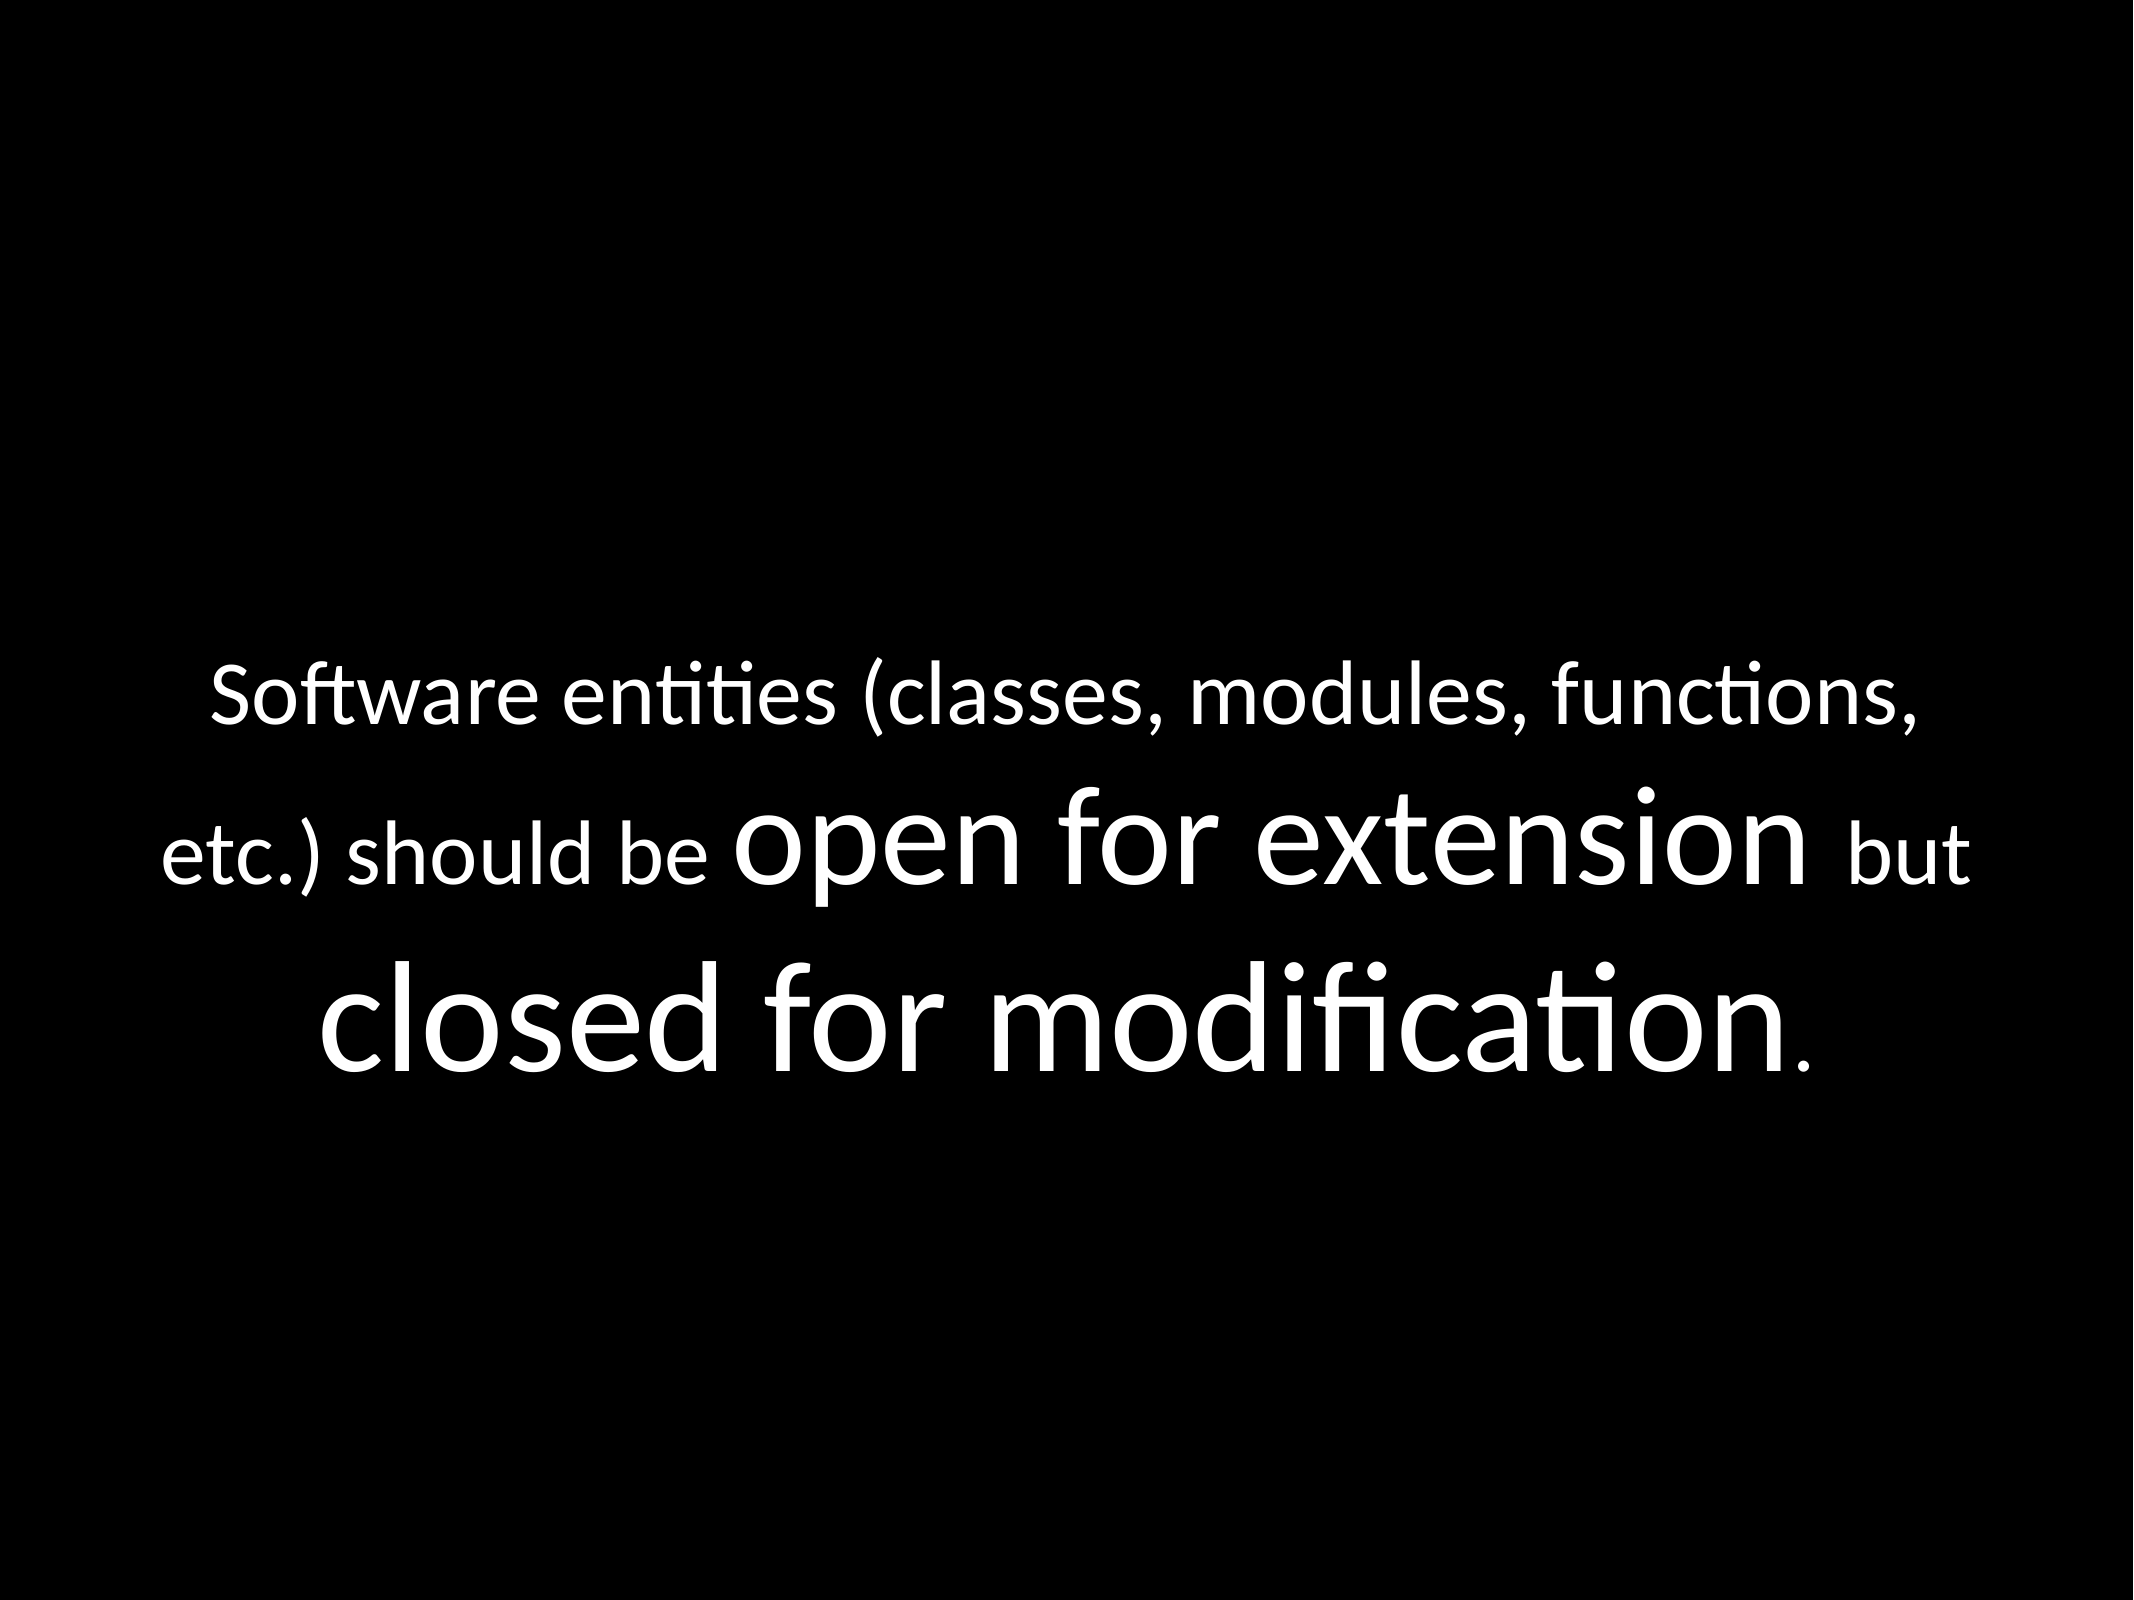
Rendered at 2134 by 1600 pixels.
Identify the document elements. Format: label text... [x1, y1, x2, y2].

list Software entities (classes, modules, functions, etc.) should be open for extension but closed for modification. [106, 621, 2028, 1430]
